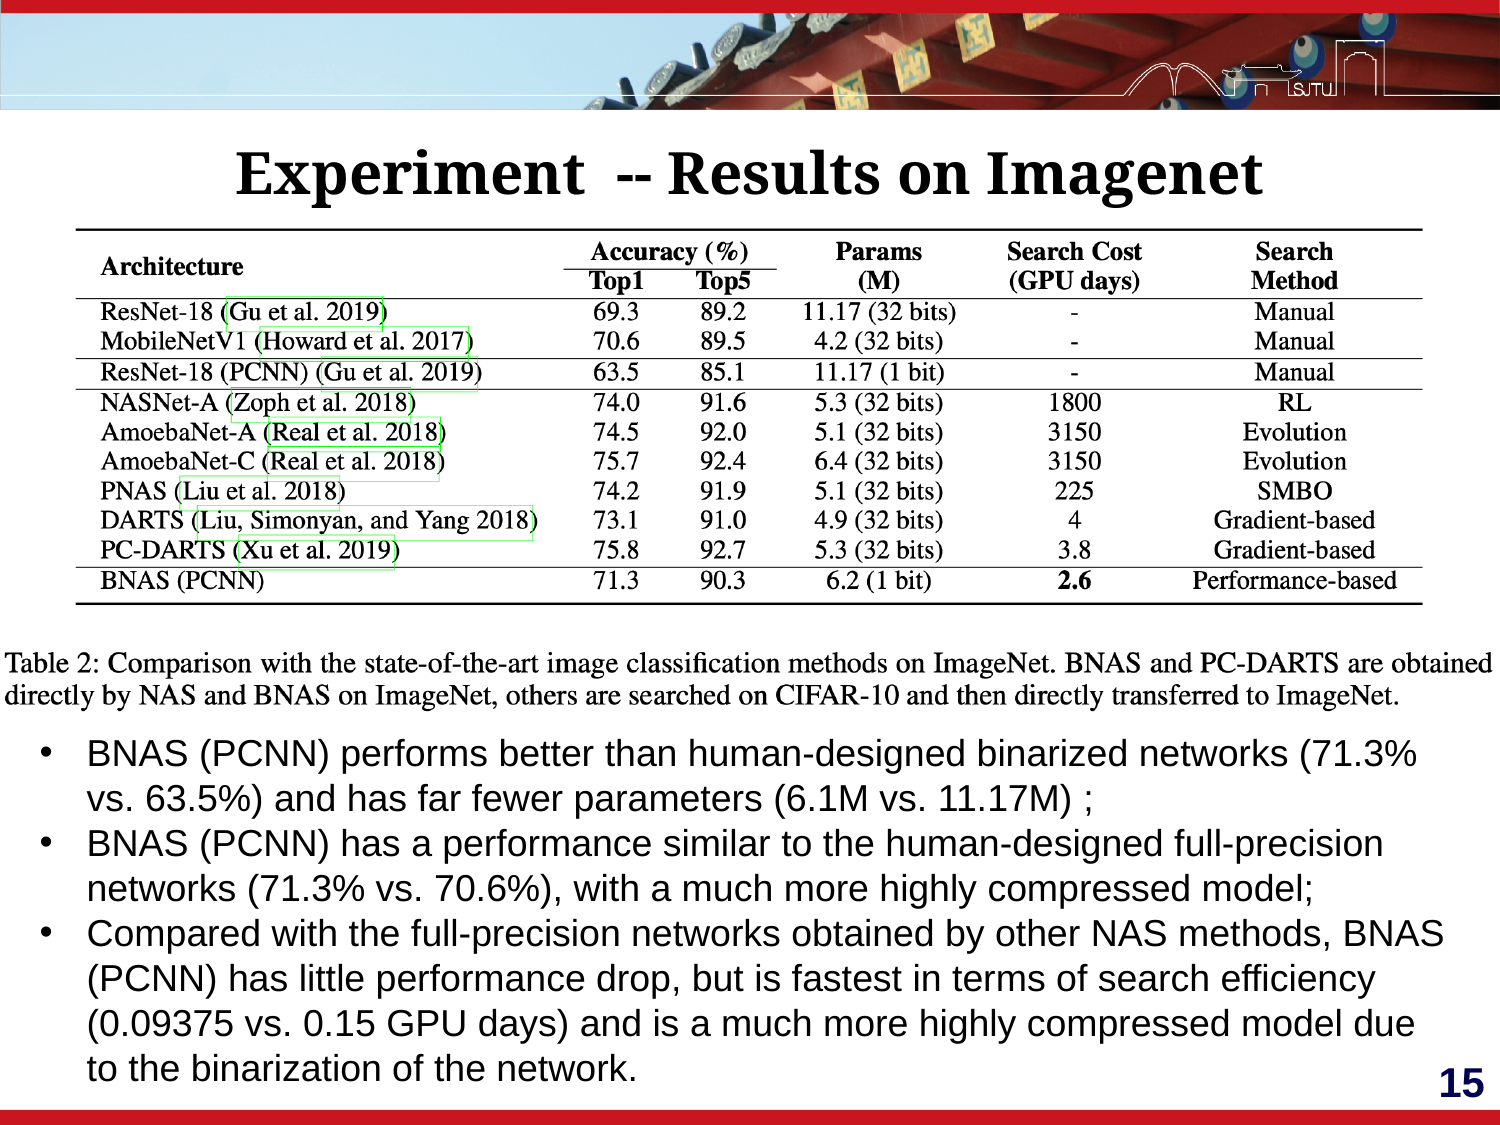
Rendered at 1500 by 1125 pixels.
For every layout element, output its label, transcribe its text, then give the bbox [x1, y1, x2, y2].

slide_number 15 [1387, 1037, 1500, 1125]
text_box BNAS (PCNN) performs better than human-designed binarized networks (71.3% vs. 63.5%) and has far fewer parameters (6.1M vs. 11.17M) ; BNAS (PCNN) has a performance similar to the human-designed full-precision networks (71.3% vs. 70.6%), with a much more highly compressed model; Compared with the full-precision networks obtained by other NAS methods, BNAS (PCNN) has little performance drop, but is fastest in terms of search efficiency (0.09375 vs. 0.15 GPU days) and is a much more highly compressed model due to the binarization of the network. [24, 727, 1463, 1097]
title Experiment -- Results on Imagenet [37, 119, 1463, 210]
picture [0, 0, 1500, 110]
picture [0, 212, 1500, 718]
